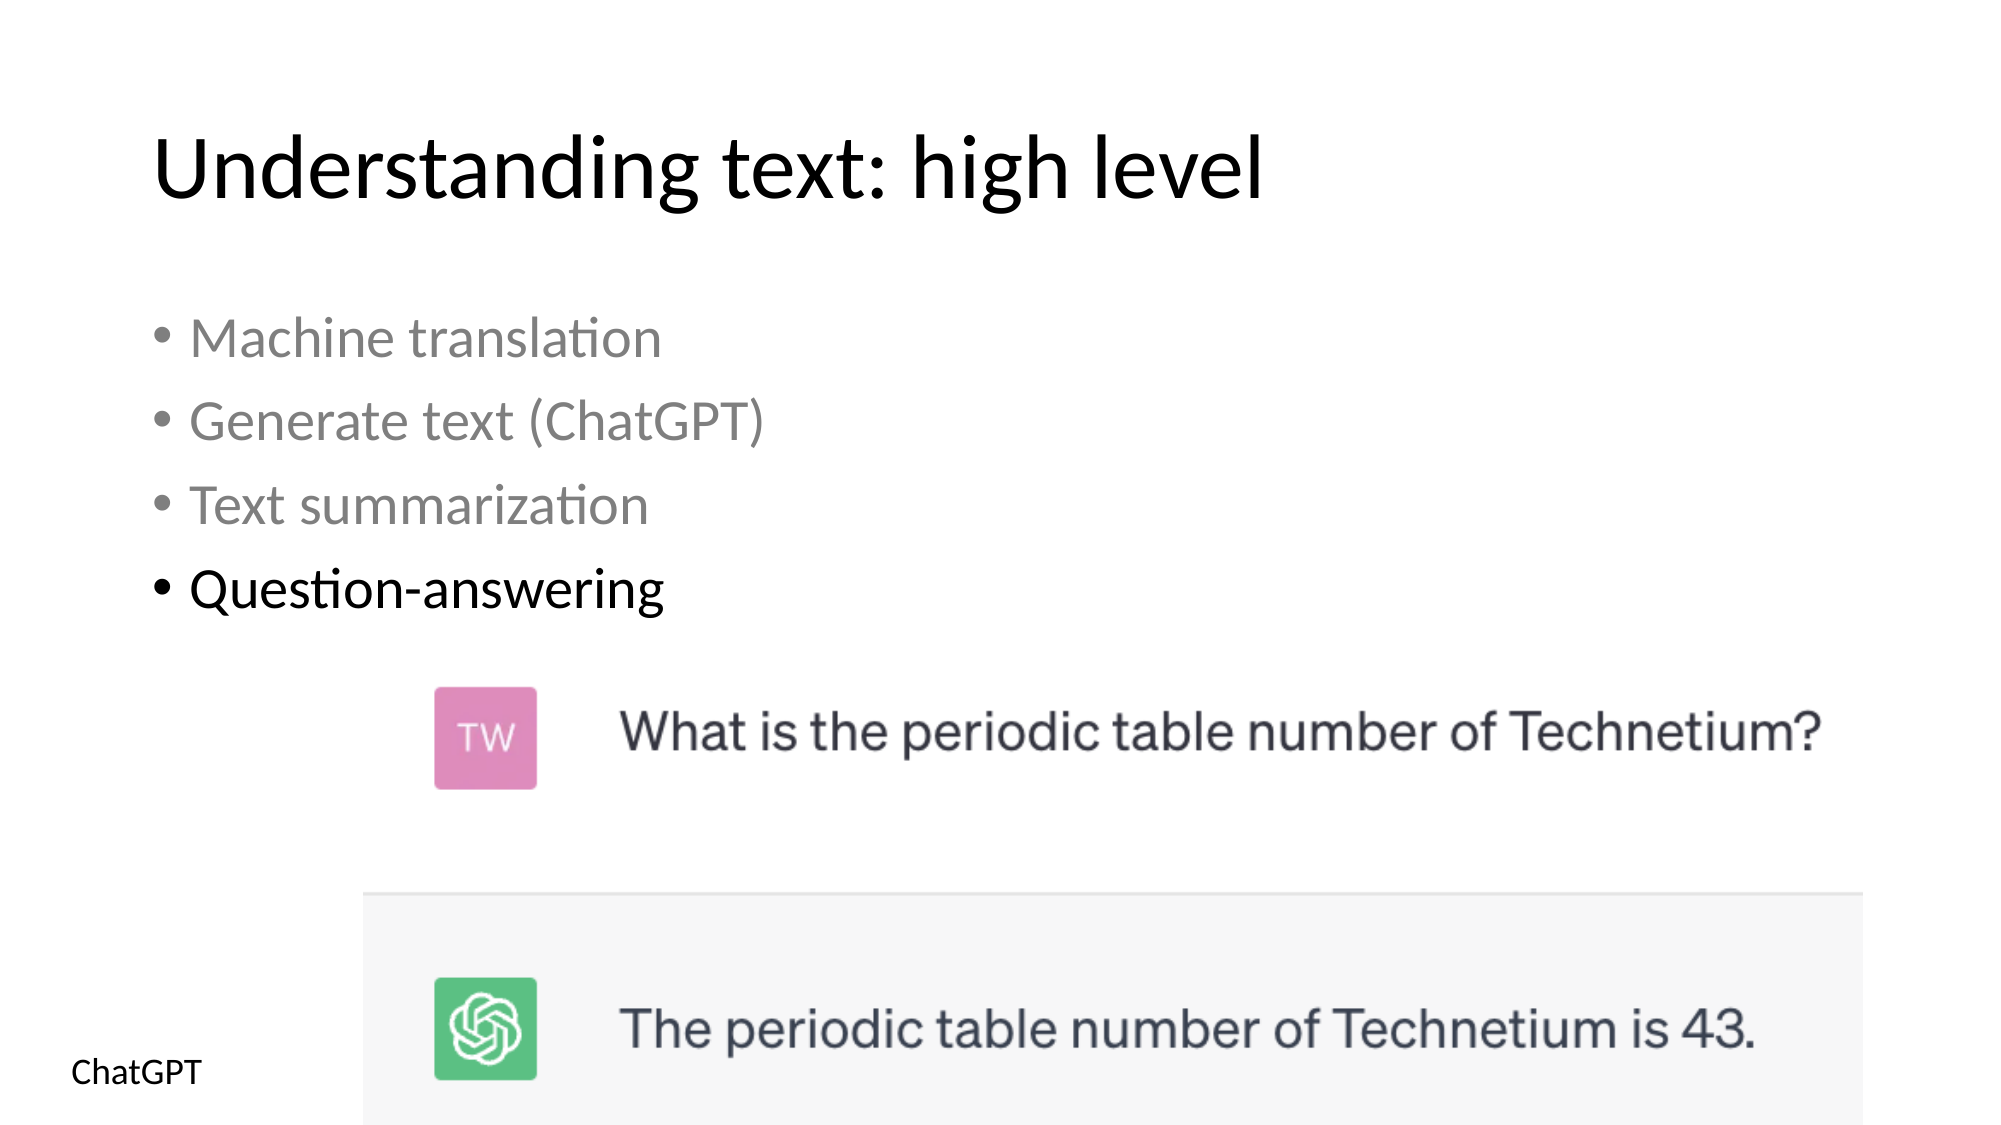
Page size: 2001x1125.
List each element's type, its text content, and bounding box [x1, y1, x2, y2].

text_box ChatGPT [56, 1039, 219, 1100]
list Machine translation Generate text (ChatGPT) Text summarization Question-answering [137, 299, 1863, 1014]
title Understanding text: high level [137, 59, 1863, 278]
picture [362, 619, 1863, 1125]
